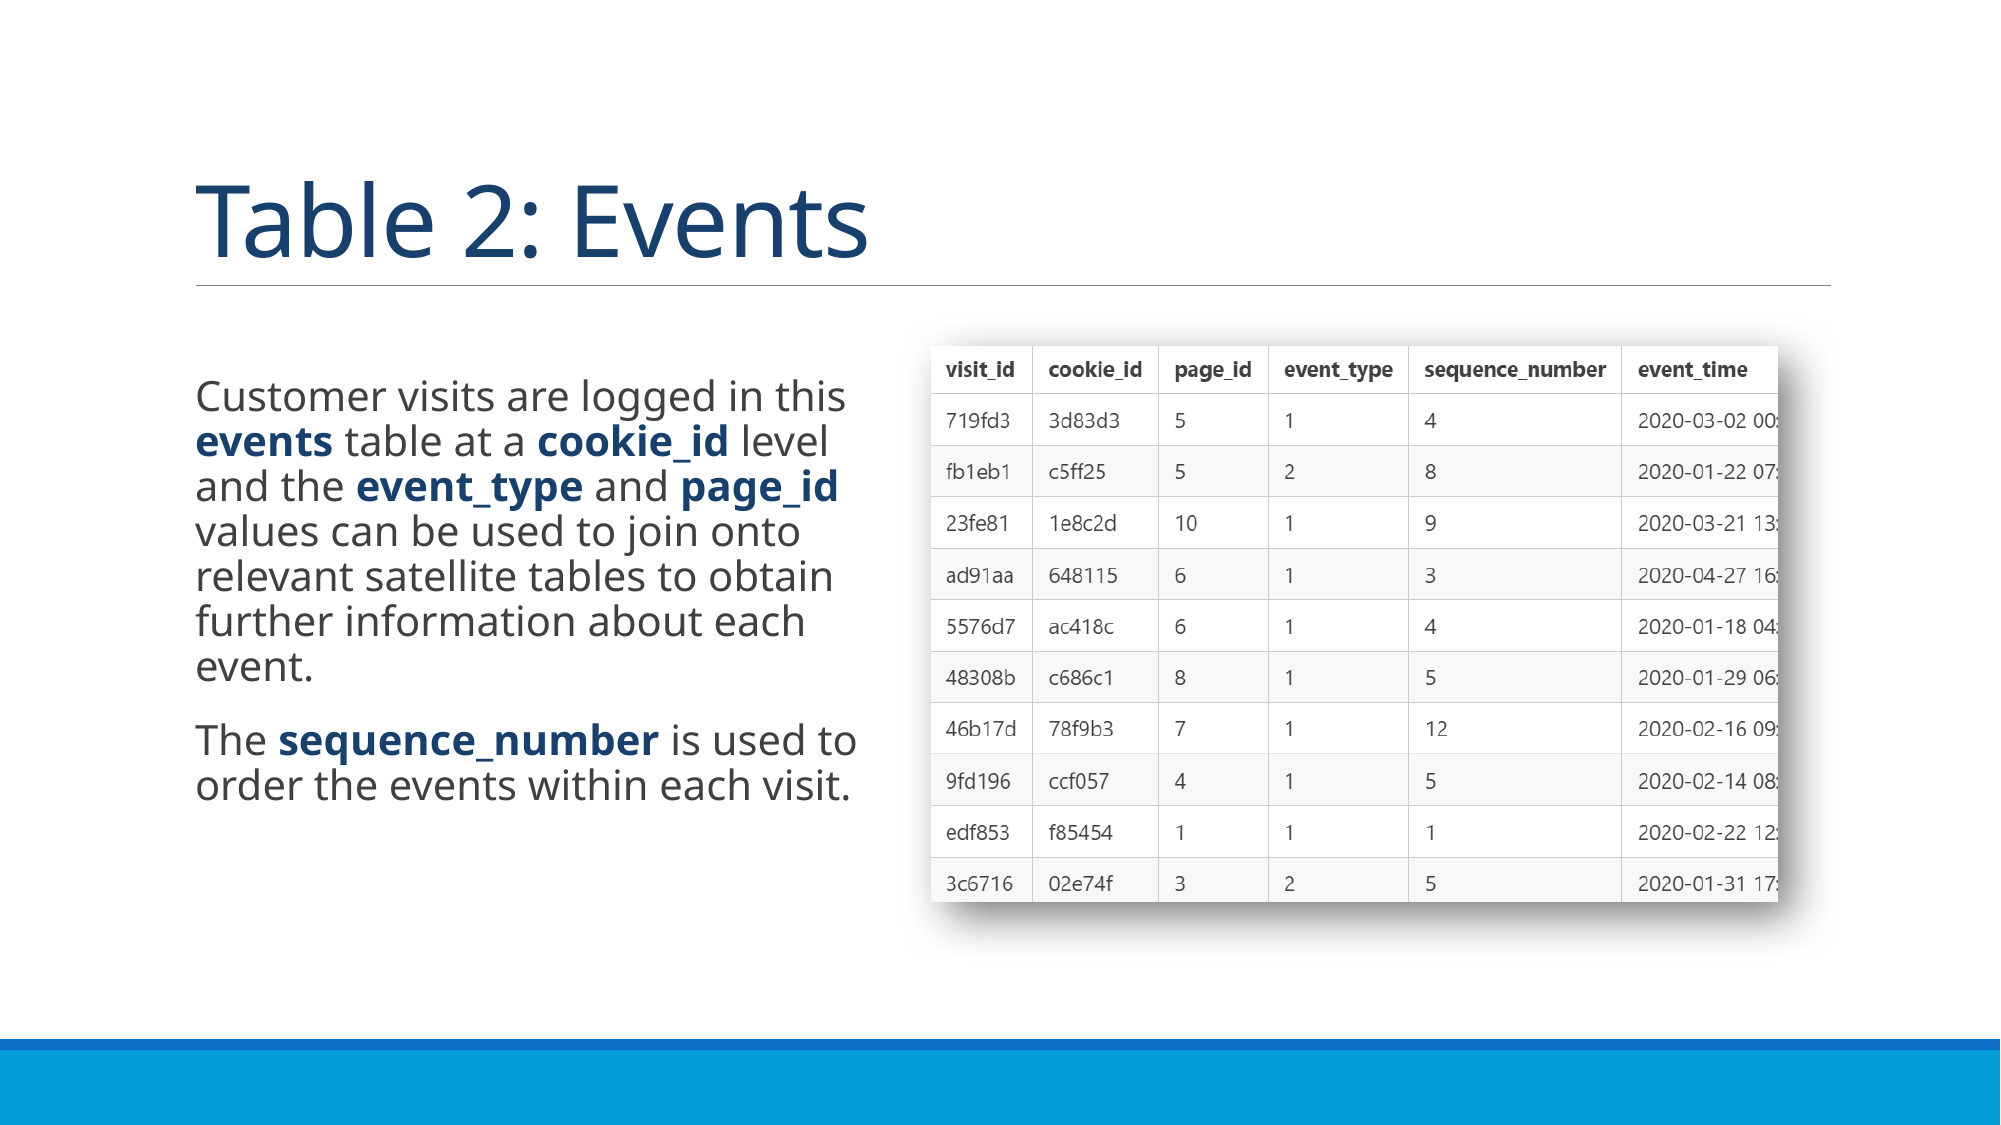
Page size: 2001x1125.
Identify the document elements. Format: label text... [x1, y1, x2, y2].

title Table 2: Events [180, 47, 1830, 285]
picture [931, 345, 1778, 903]
list Customer visits are logged in this events table at a cookie_id level and the event_type and page_id values can be used to join onto relevant satellite tables to obtain further information about each event. The sequence_number is used to order the events within each visit. [180, 367, 875, 960]
